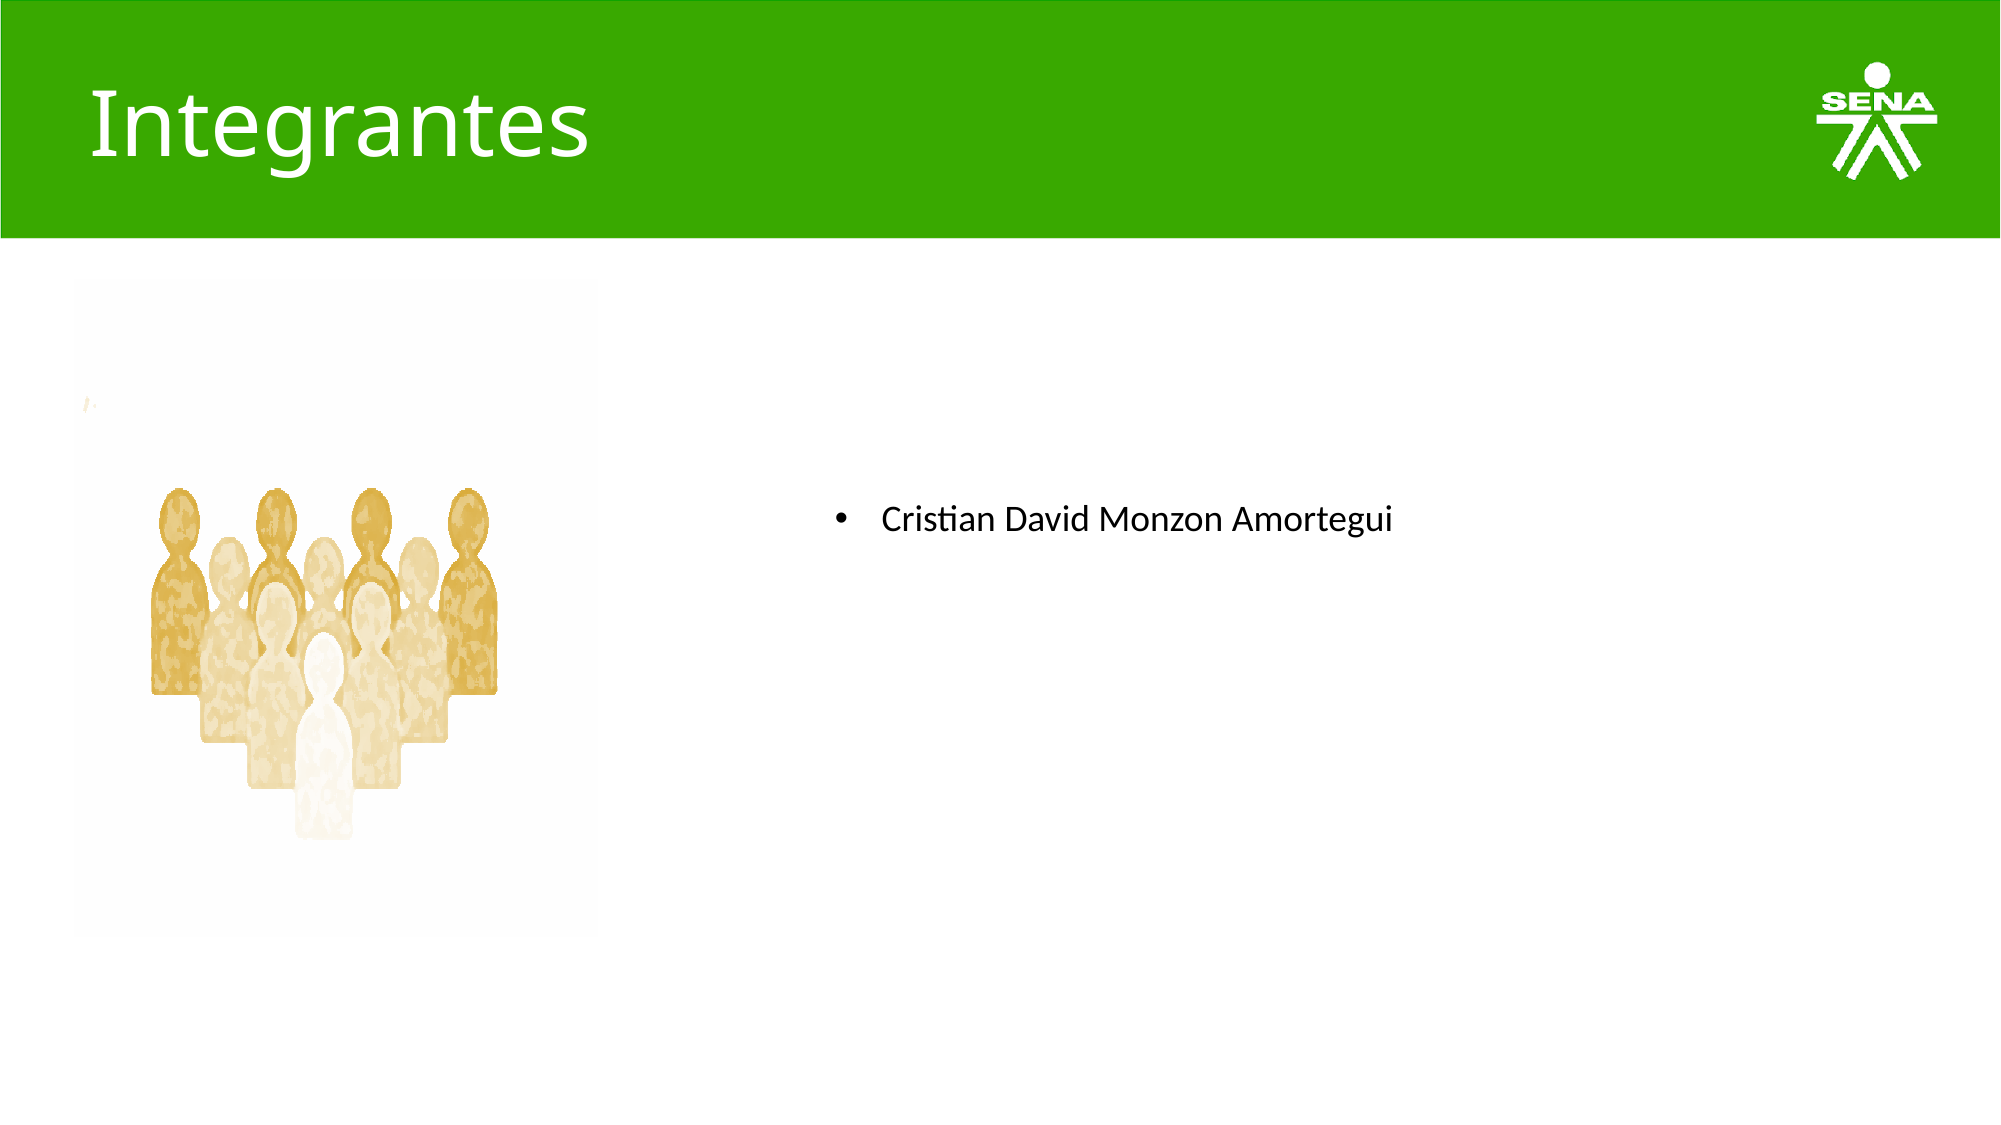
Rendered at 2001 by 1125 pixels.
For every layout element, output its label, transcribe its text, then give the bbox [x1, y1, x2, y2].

title Integrantes [74, 18, 1800, 236]
picture [0, 0, 2001, 1125]
text_box Cristian David Monzon Amortegui [819, 486, 1773, 547]
